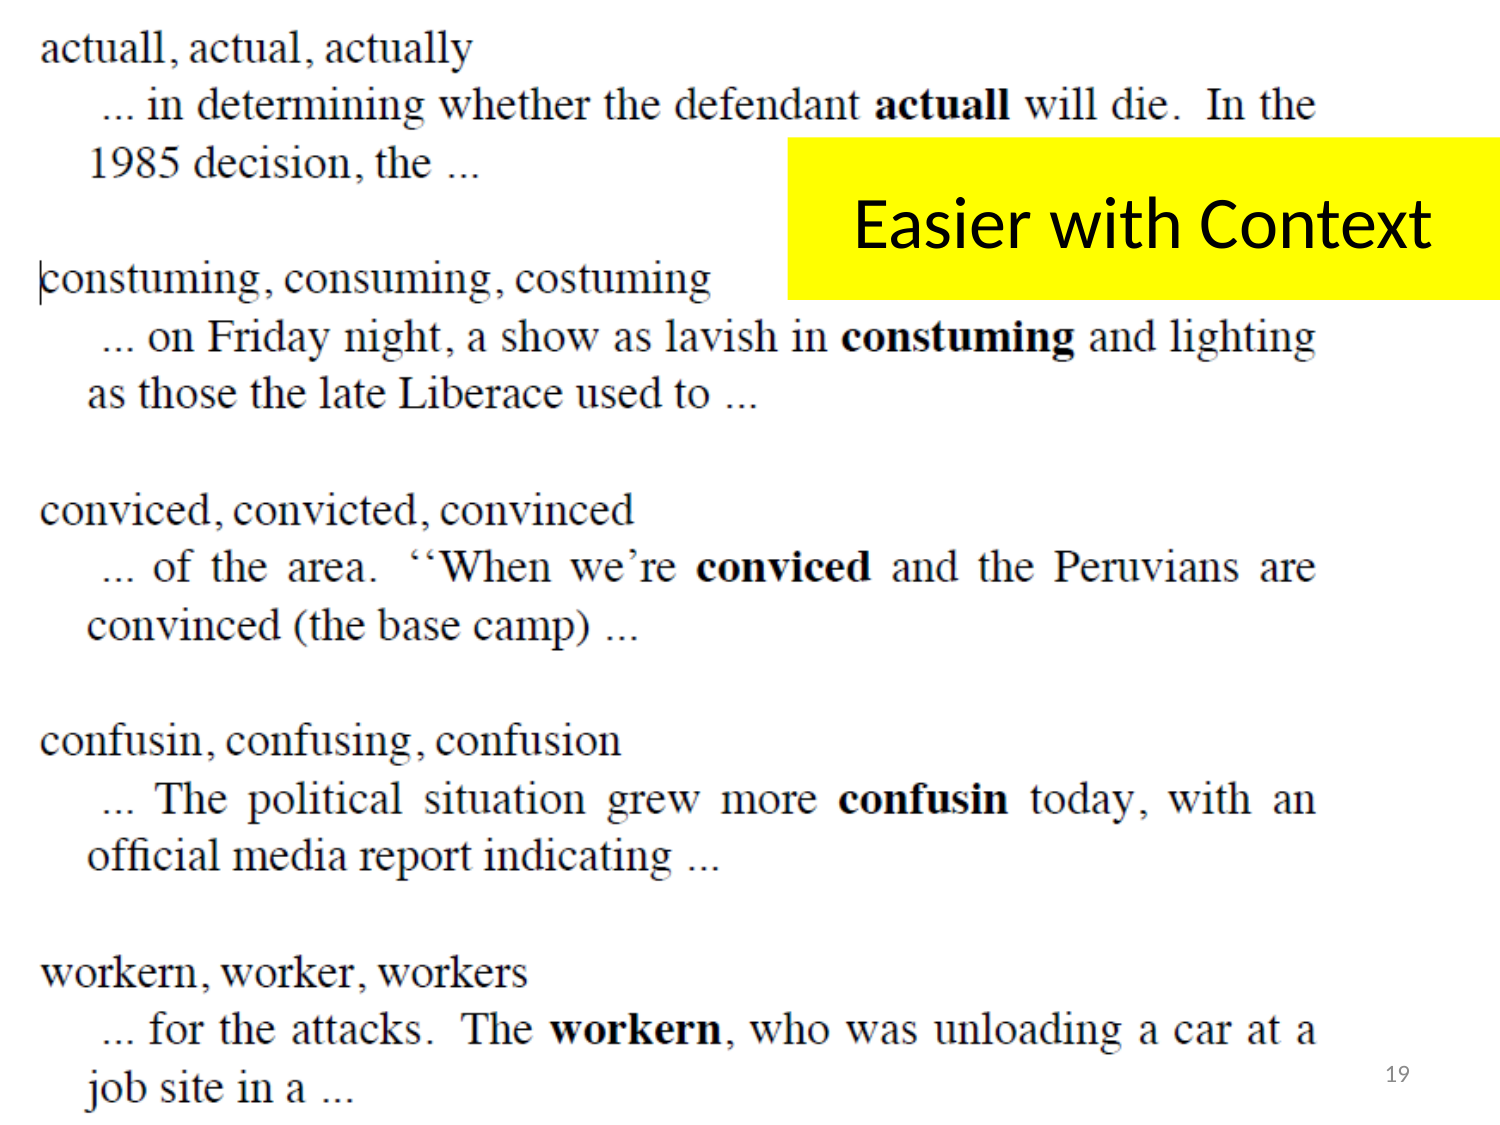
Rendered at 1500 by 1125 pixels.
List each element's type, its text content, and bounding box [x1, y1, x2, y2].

title Easier with Context [1323, 137, 1500, 300]
picture [0, 0, 1320, 1125]
slide_number 19 [1323, 1042, 1425, 1103]
